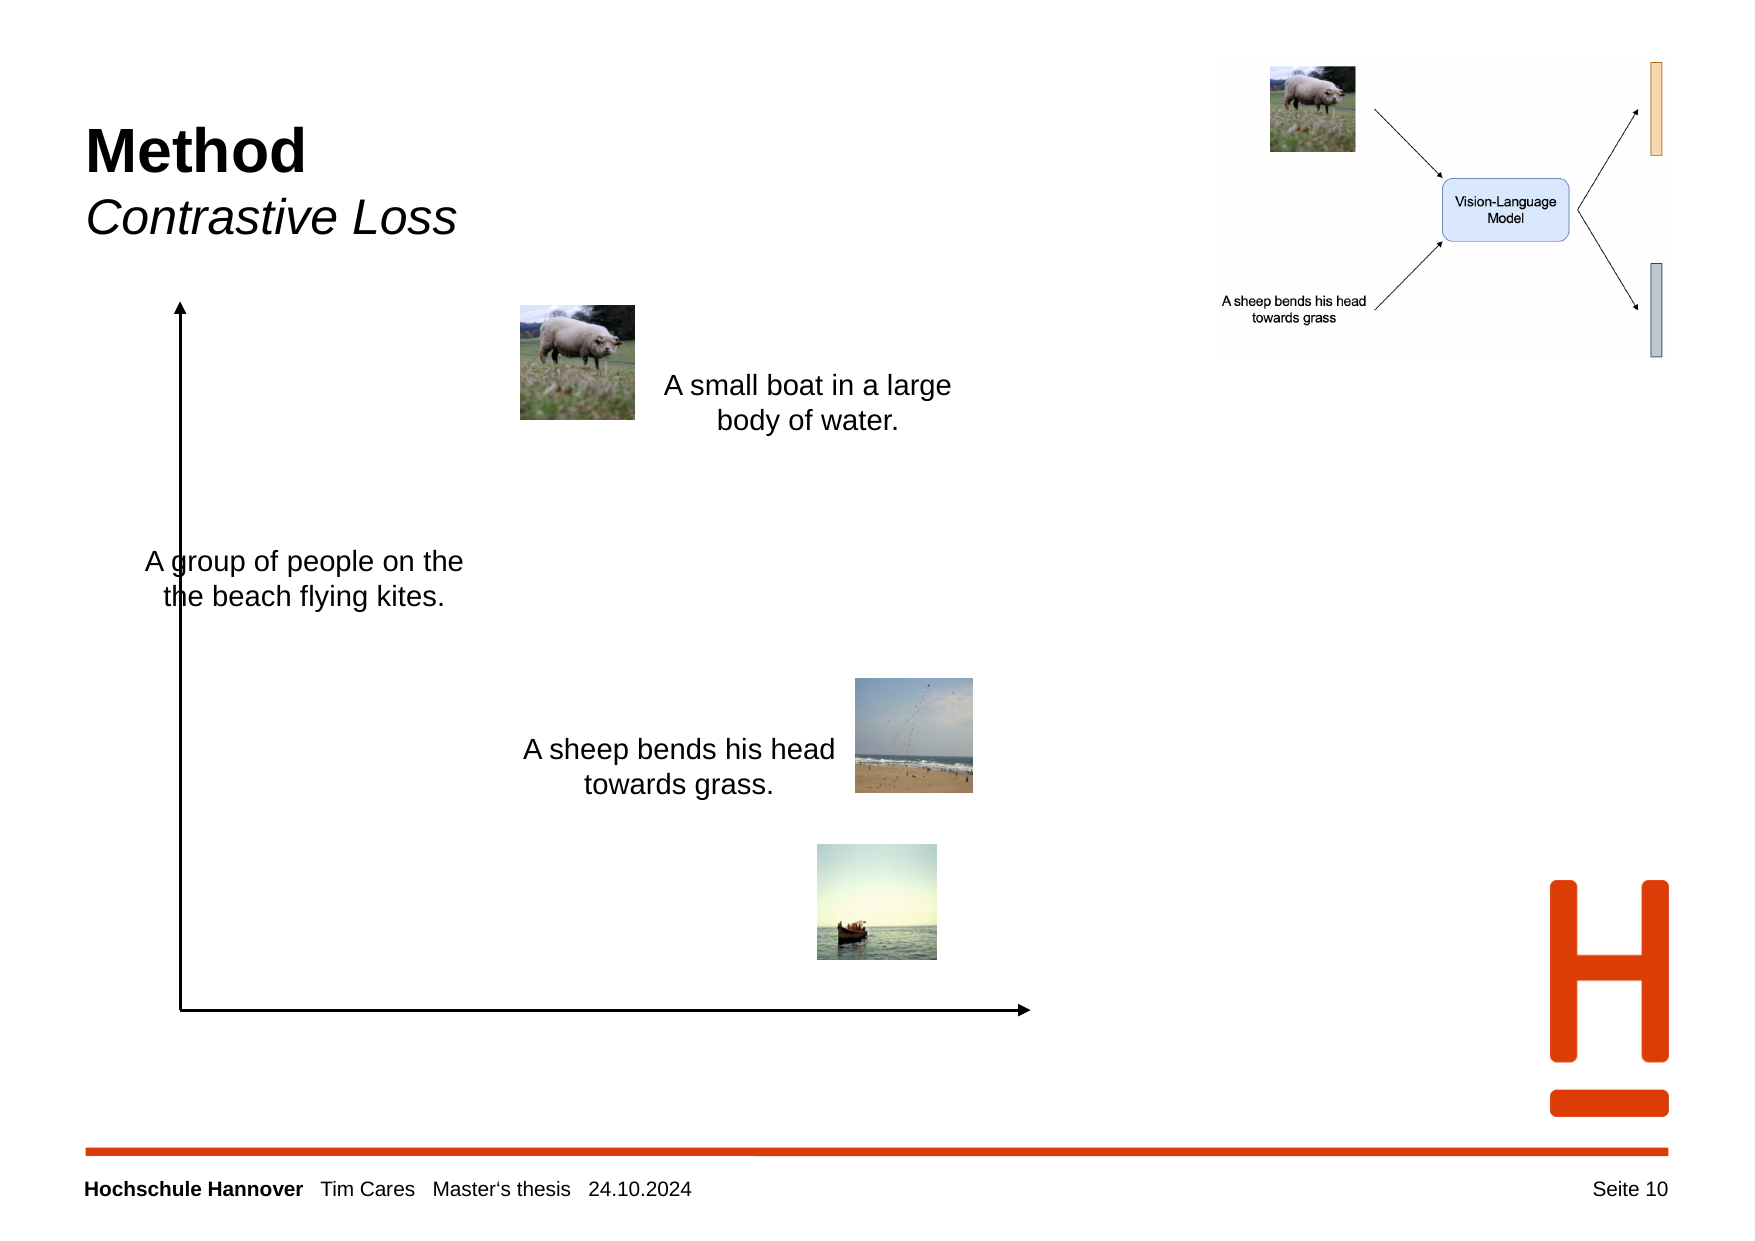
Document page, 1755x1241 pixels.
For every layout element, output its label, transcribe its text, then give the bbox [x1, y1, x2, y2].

text_box A group of people on the the beach flying kites. [130, 534, 175, 620]
picture [520, 304, 636, 420]
title Method Contrastive Loss [85, 110, 1215, 266]
text_box A sheep bends his head towards grass. [508, 723, 851, 808]
picture [855, 678, 973, 794]
picture [1220, 53, 1669, 361]
text_box A group of people on the the beach flying kites. [185, 534, 480, 620]
slide_number Seite 10 [1467, 1175, 1669, 1213]
picture [1550, 880, 1669, 1117]
picture [817, 844, 937, 961]
text_box A small boat in a large body of water. [649, 359, 968, 444]
